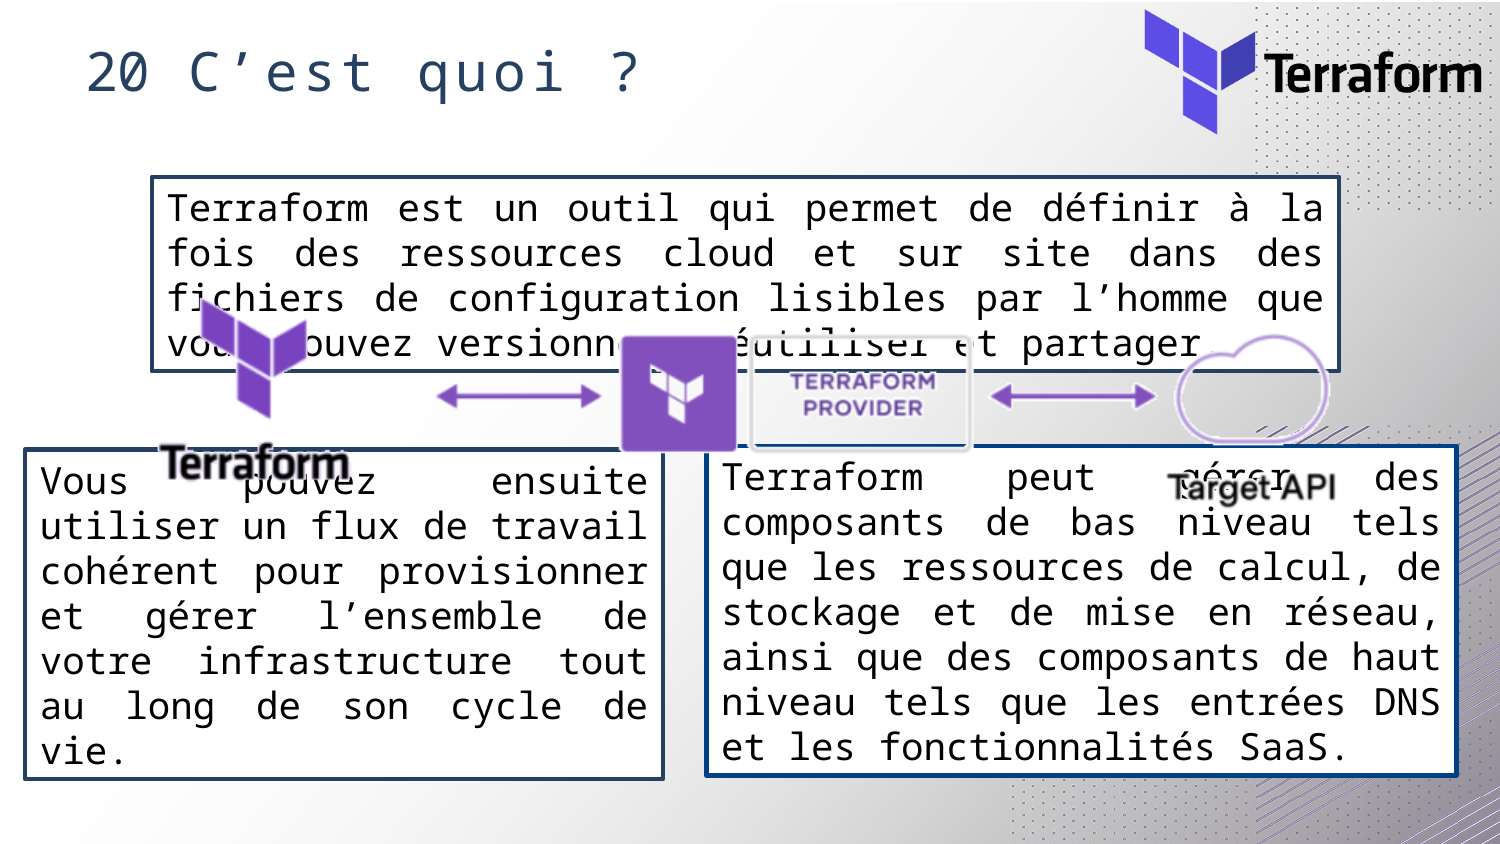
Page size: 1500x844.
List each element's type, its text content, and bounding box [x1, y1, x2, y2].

text_box [0, 2, 1500, 844]
picture [1138, 2, 1488, 143]
picture [0, 190, 1440, 662]
text_box Vous pouvez ensuite utiliser un flux de travail cohérent pour provisionner et gérer l’ensemble de votre infrastructure tout au long de son cycle de vie. [23, 671, 665, 781]
text_box Terraform est un outil qui permet de définir à la fois des ressources cloud et sur site dans des fichiers de configuration lisibles par l’homme que vous pouvez versionner, réutiliser et partager. [150, 175, 1341, 189]
text_box 20 C’est quoi ? [4, 37, 925, 112]
text_box Terraform peut gérer des composants de bas niveau tels que les ressources de calcul, de stockage et de mise en réseau, ainsi que des composants de haut niveau tels que les entrées DNS et les fonctionnalités SaaS. [704, 444, 1459, 778]
